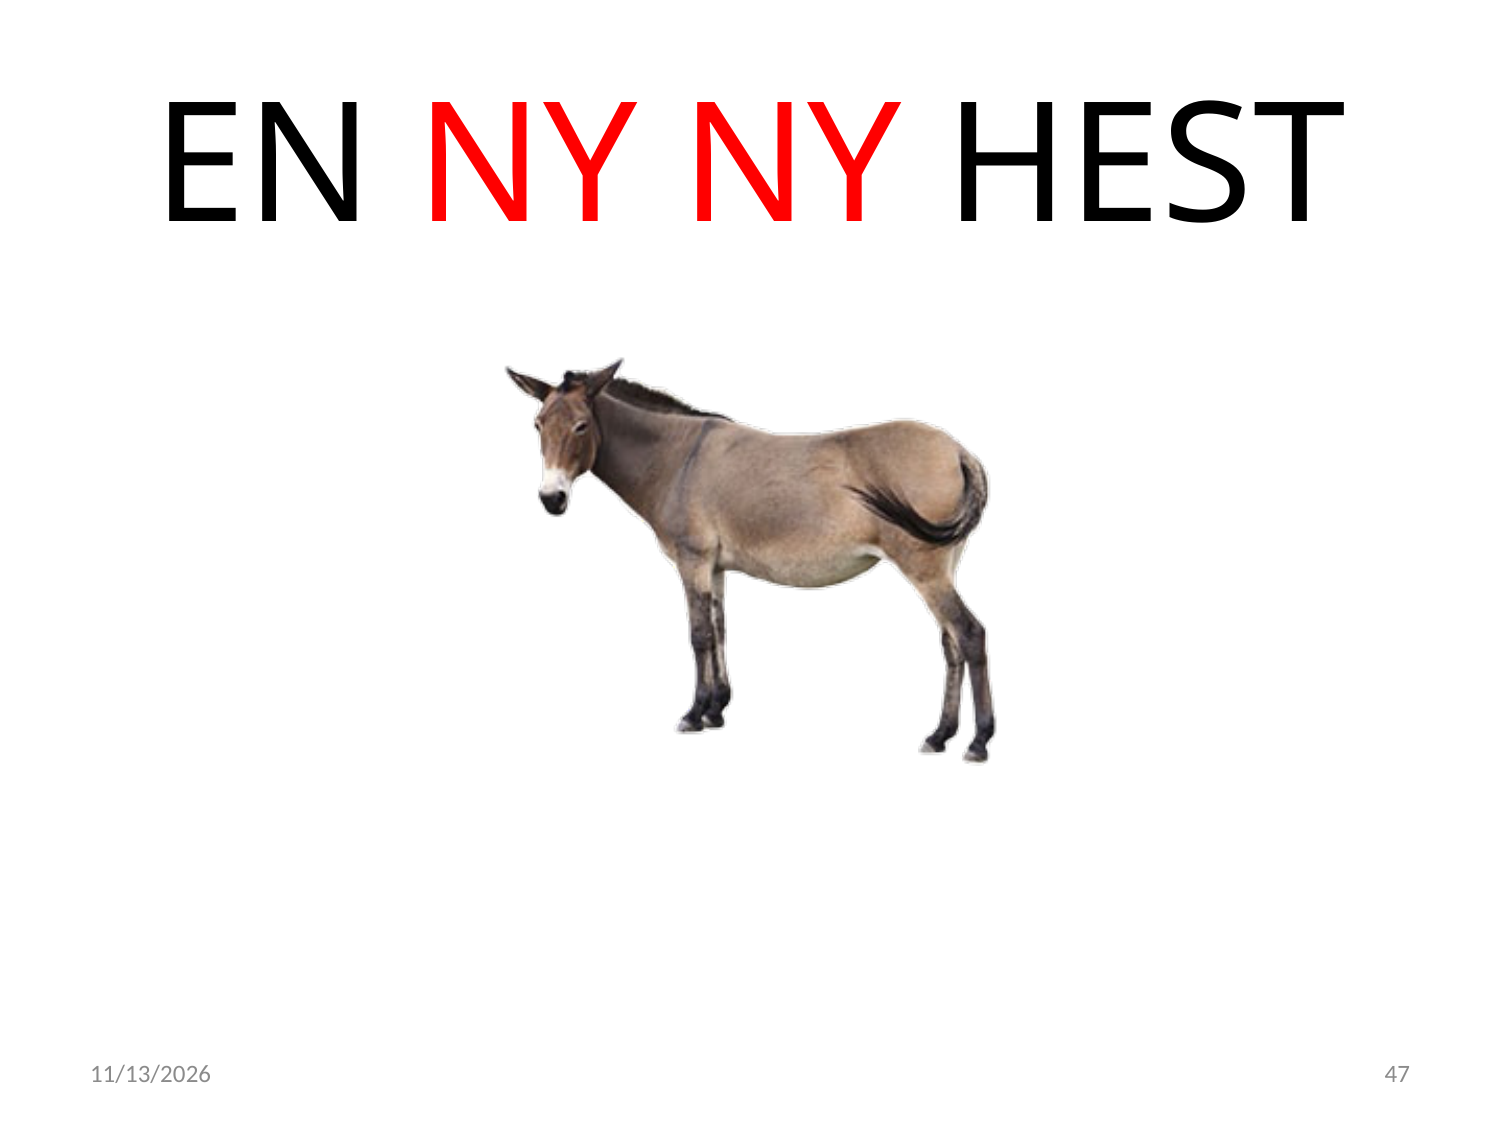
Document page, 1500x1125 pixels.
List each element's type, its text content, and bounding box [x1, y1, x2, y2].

slide_number 47 [1074, 1042, 1425, 1103]
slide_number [75, 1042, 425, 1103]
list EN NY NY HEST [0, 47, 1500, 149]
picture [493, 350, 1007, 775]
